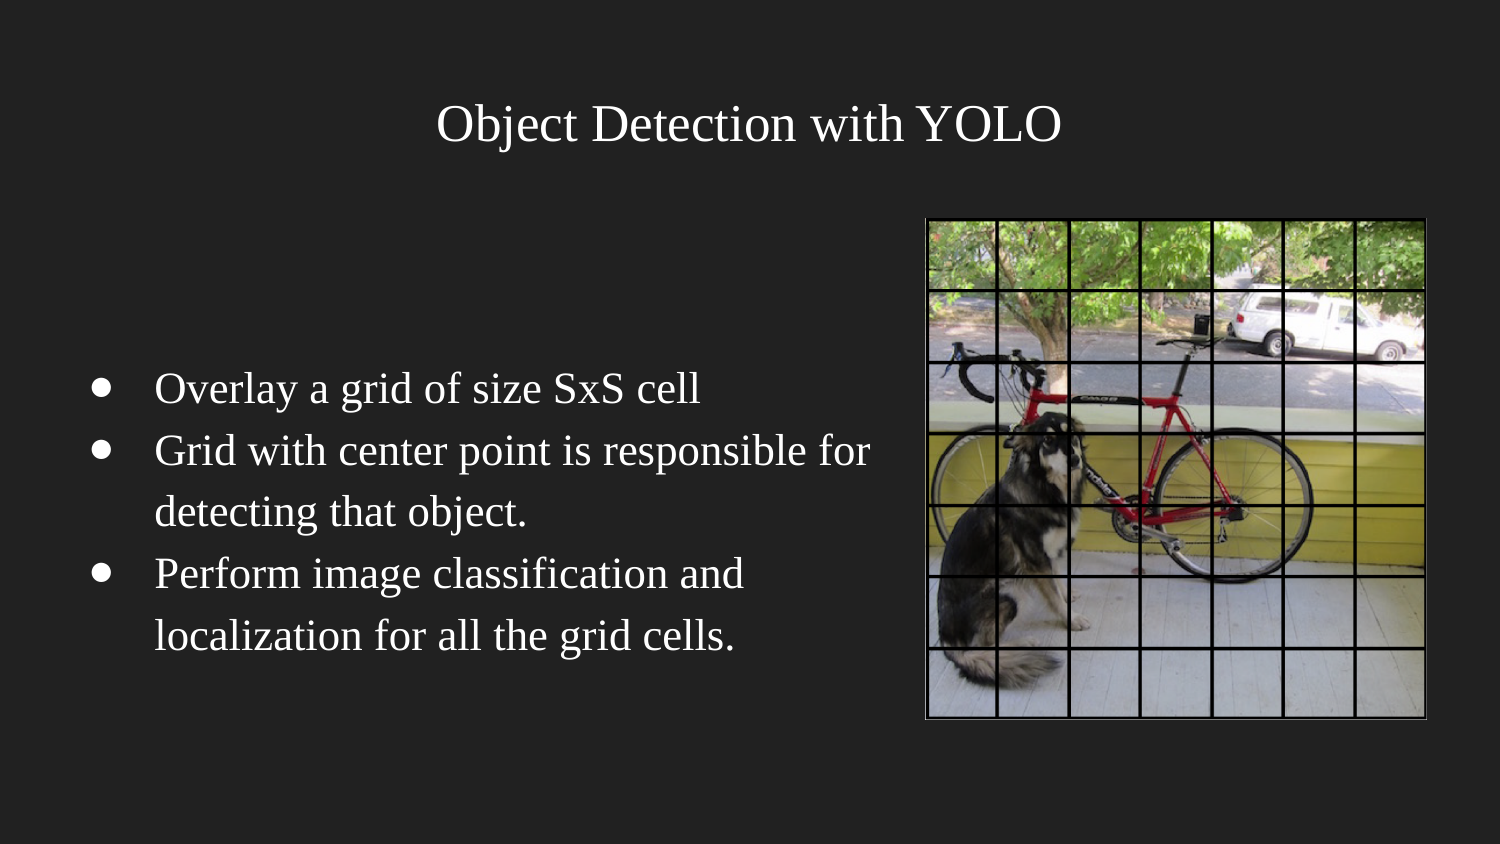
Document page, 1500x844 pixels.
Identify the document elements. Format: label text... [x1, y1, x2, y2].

picture [925, 218, 1427, 720]
title Object Detection with YOLO [51, 72, 1449, 167]
list Overlay a grid of size SxS cell Grid with center point is responsible for detecting that object. Perform image classification and localization for all the grid cells. [51, 189, 918, 750]
